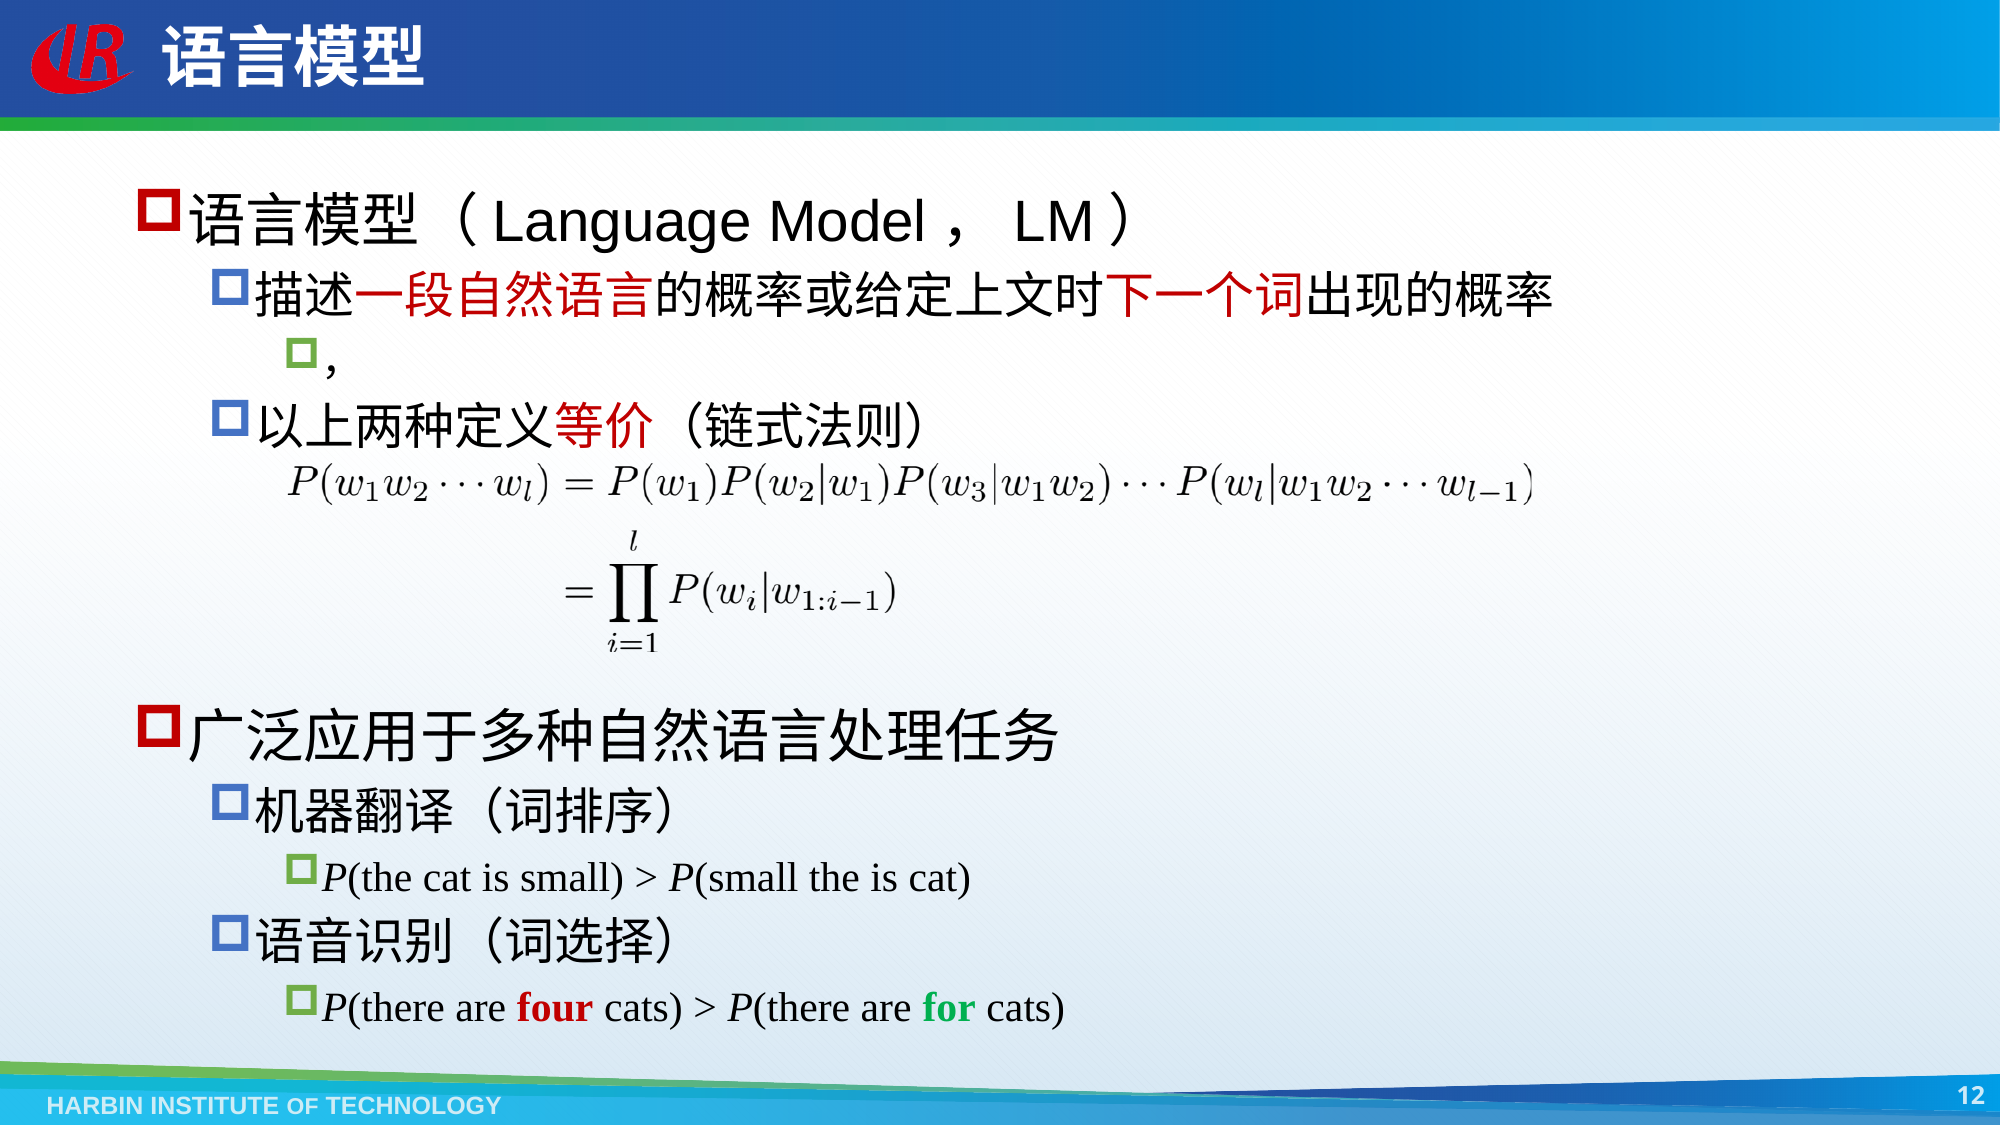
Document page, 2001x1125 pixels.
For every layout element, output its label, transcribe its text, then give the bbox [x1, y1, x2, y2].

picture [0, 0, 2000, 131]
picture [0, 1061, 2000, 1125]
footer HARBIN INSTITUTE OF TECHNOLOGY [31, 1081, 843, 1125]
picture [287, 462, 1532, 652]
slide_number 12 [1623, 1072, 2000, 1110]
title 语言模型 [145, 16, 1035, 96]
